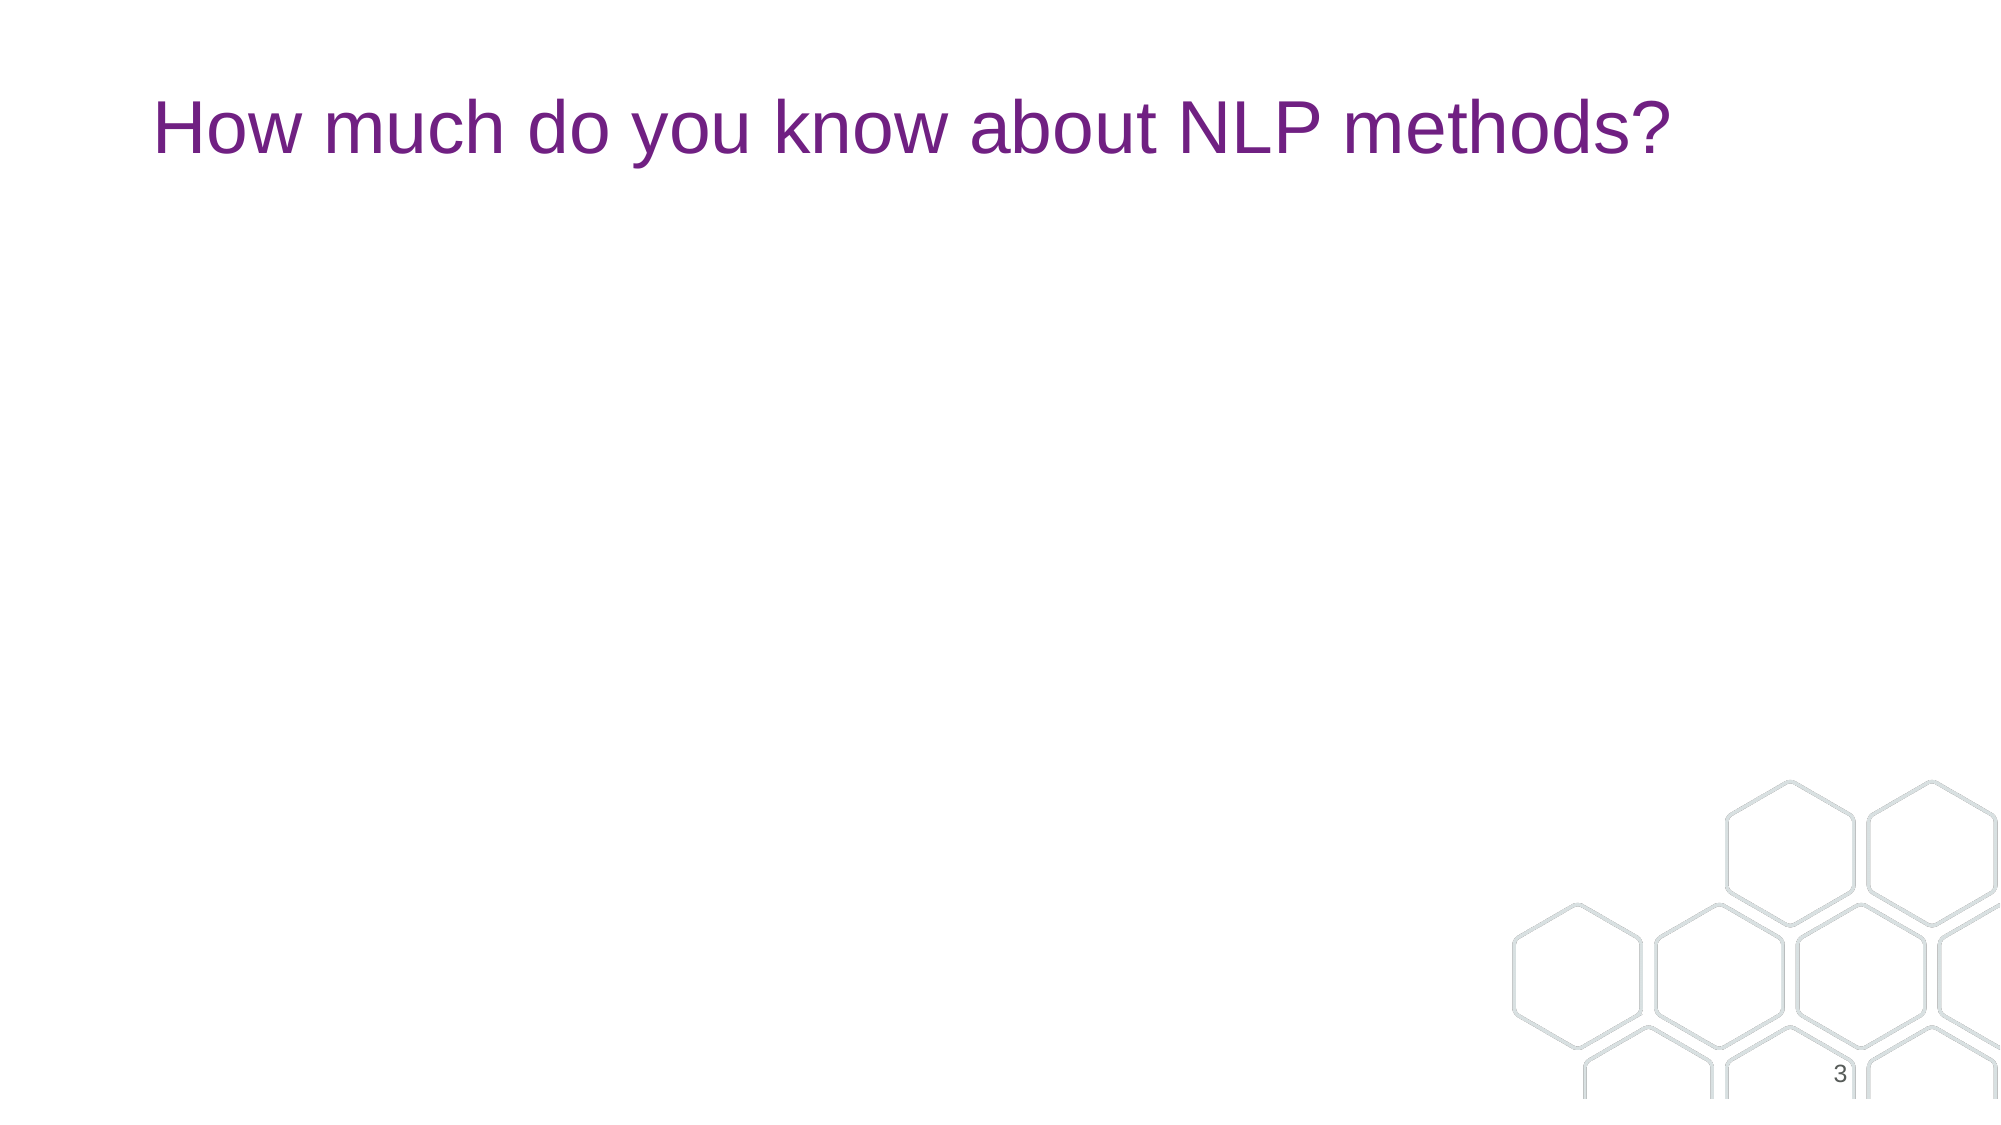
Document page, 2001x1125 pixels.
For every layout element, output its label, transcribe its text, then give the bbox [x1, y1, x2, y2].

title How much do you know about NLP methods? [137, 84, 2000, 175]
picture [1412, 508, 2001, 1099]
slide_number 3 [1412, 1042, 1863, 1103]
